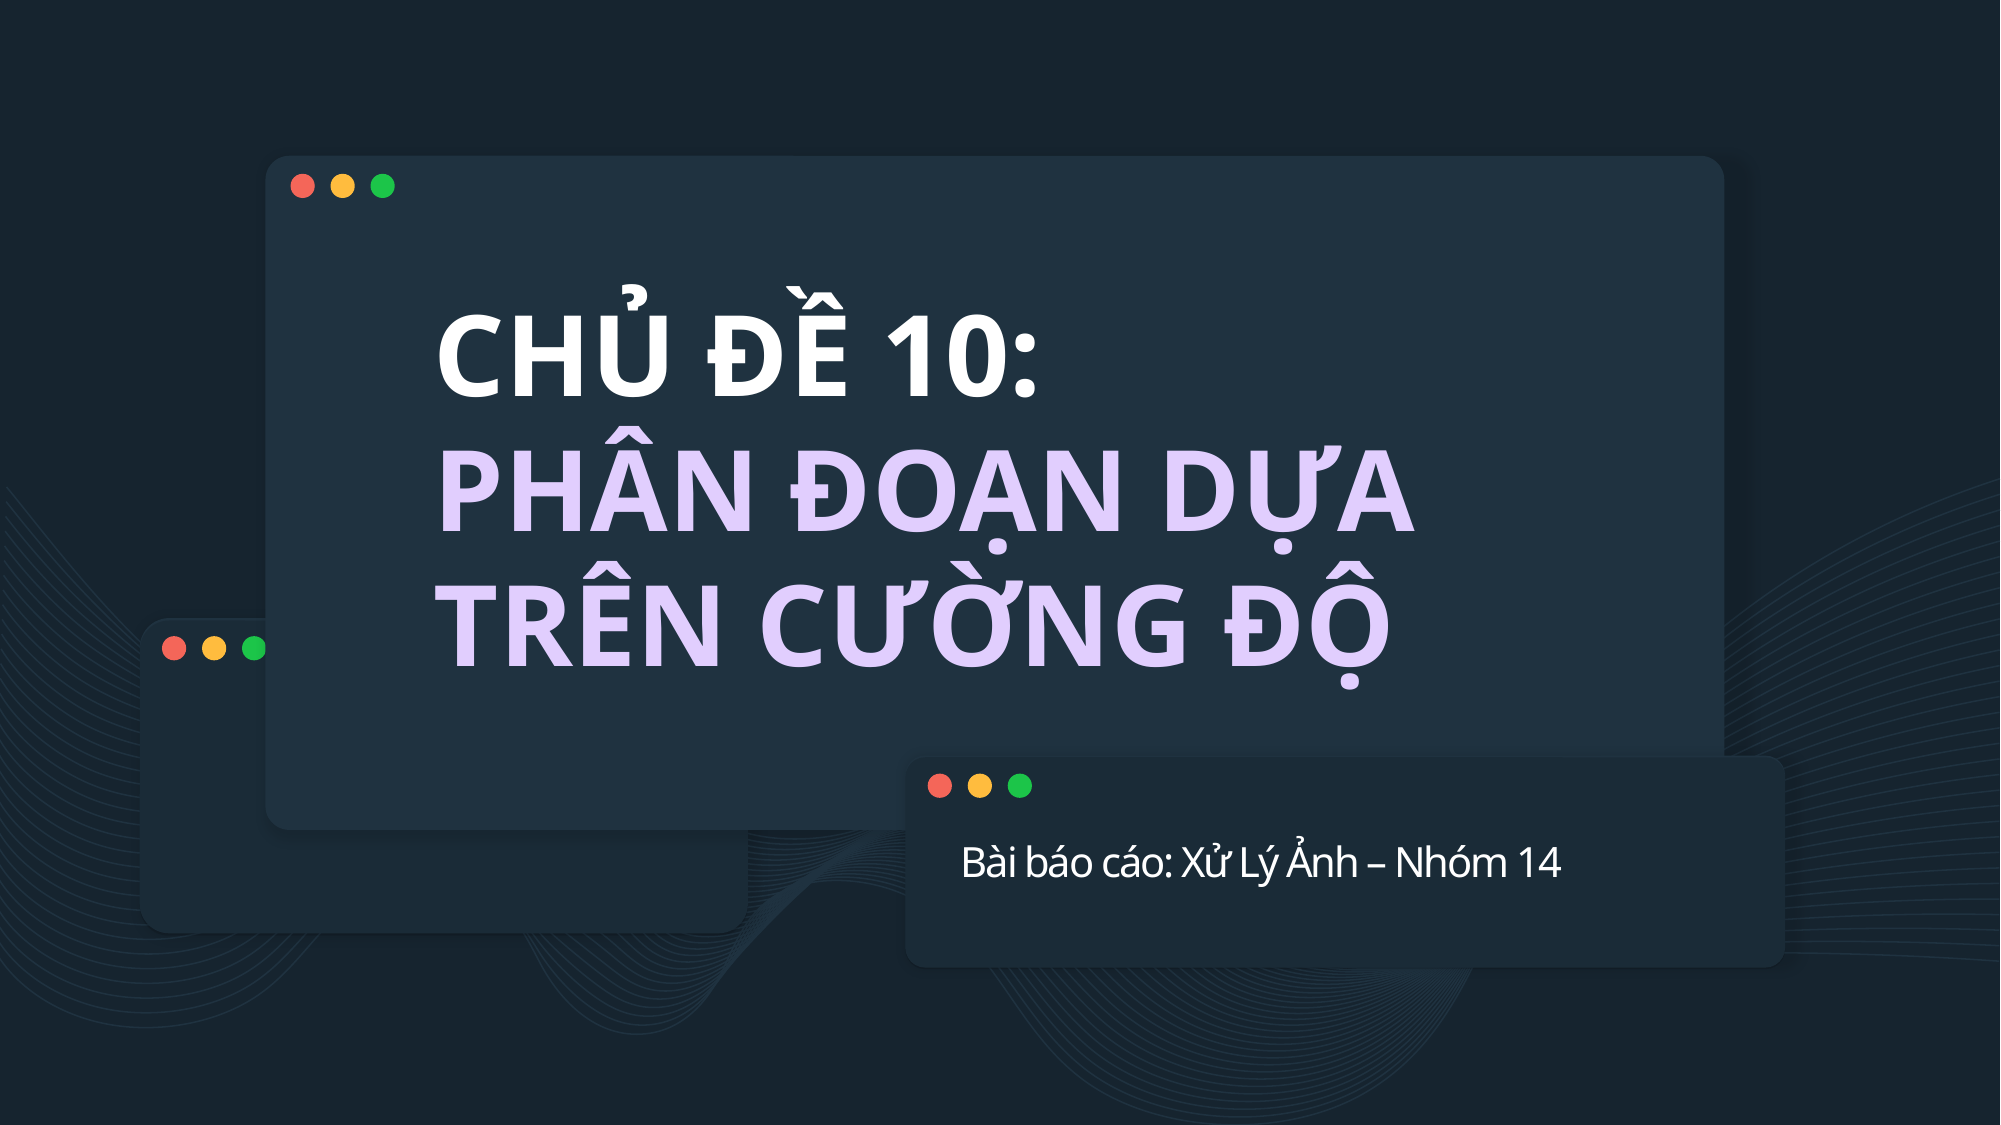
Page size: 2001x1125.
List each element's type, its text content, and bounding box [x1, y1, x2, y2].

subtitle Bài báo cáo: Xử Lý Ảnh – Nhóm 14 [940, 815, 1751, 947]
title CHỦ ĐỀ 10: PHÂN ĐOẠN DỰA TRÊN CƯỜNG ĐỘ [413, 263, 1529, 740]
